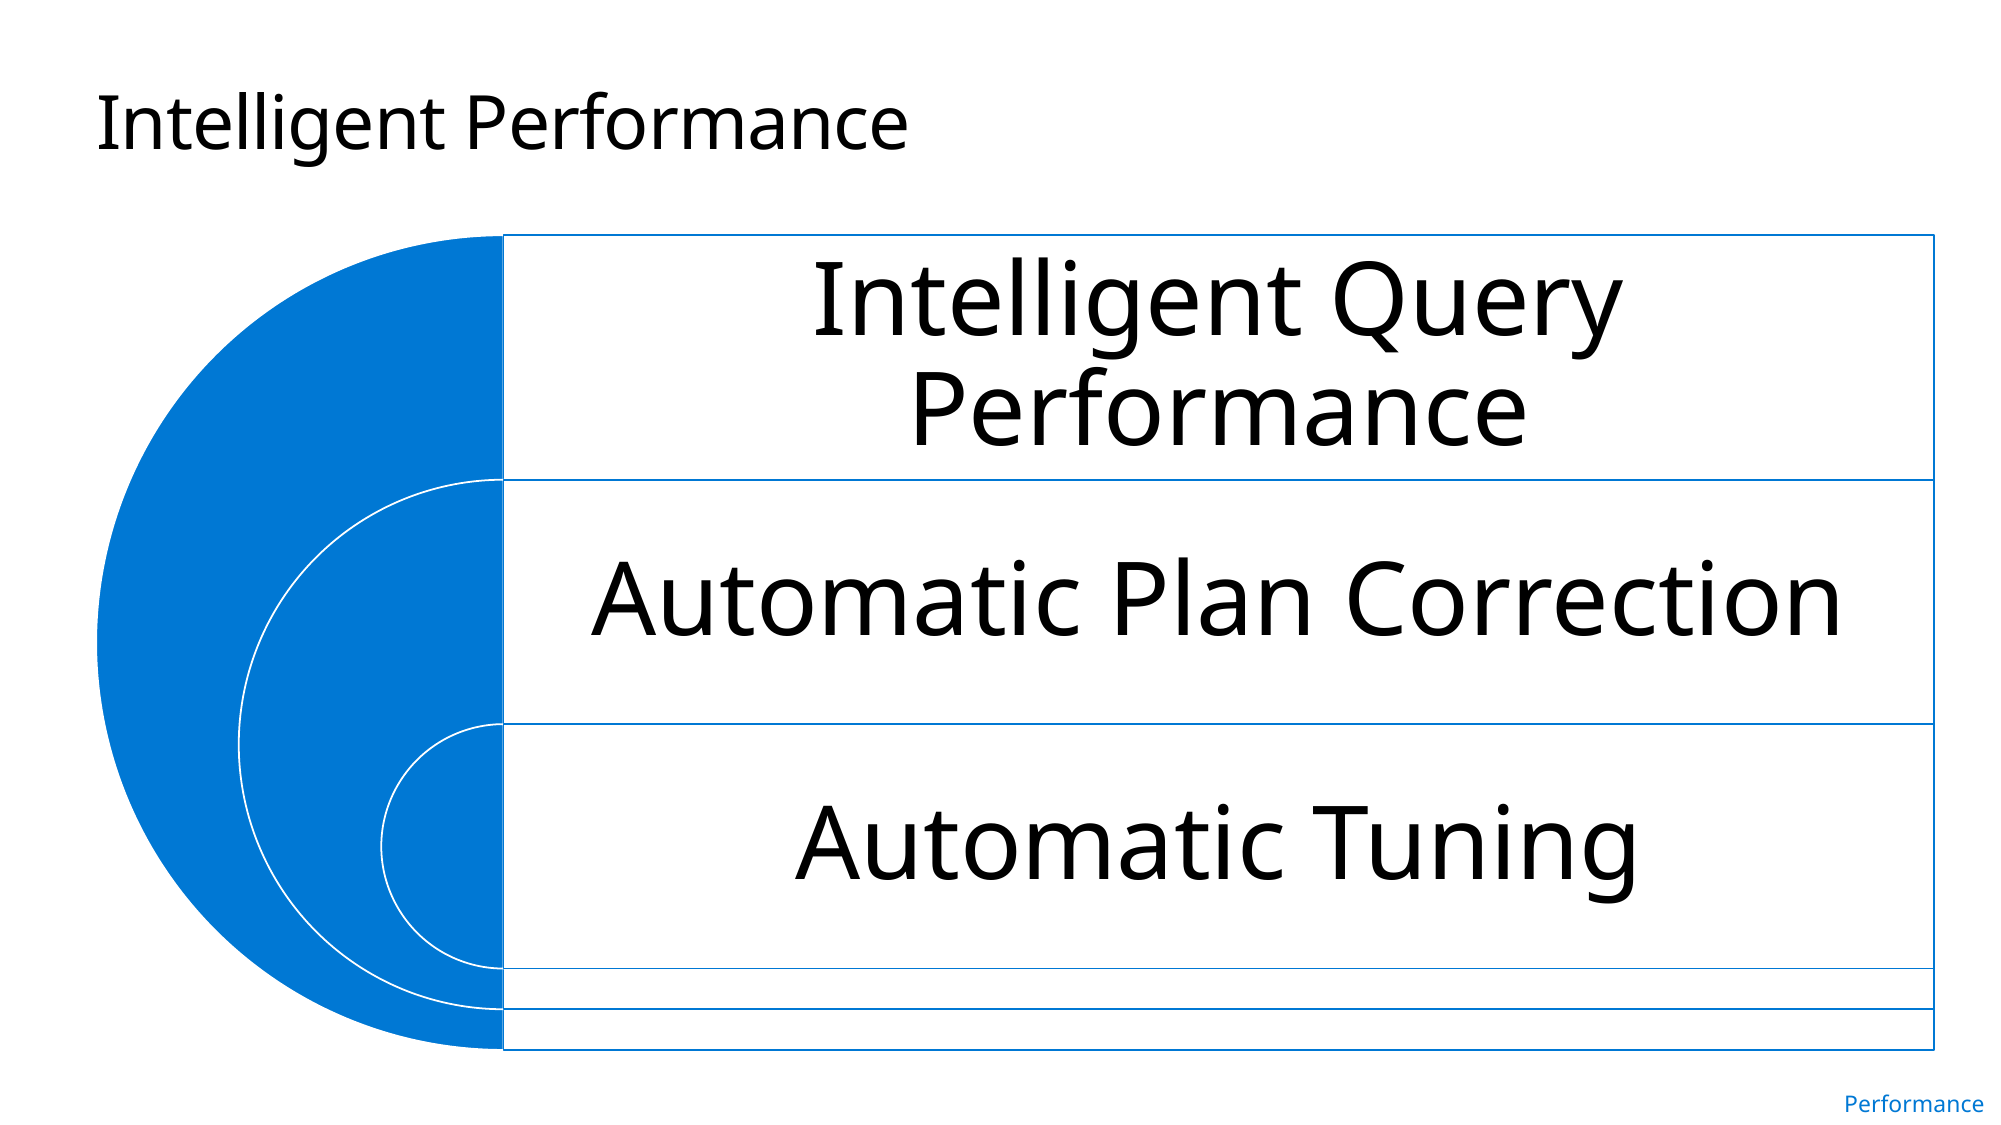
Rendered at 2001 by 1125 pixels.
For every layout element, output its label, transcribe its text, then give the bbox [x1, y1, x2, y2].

text_box Performance [718, 1082, 2000, 1125]
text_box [95, 234, 1934, 1051]
title Intelligent Performance [96, 75, 1904, 166]
